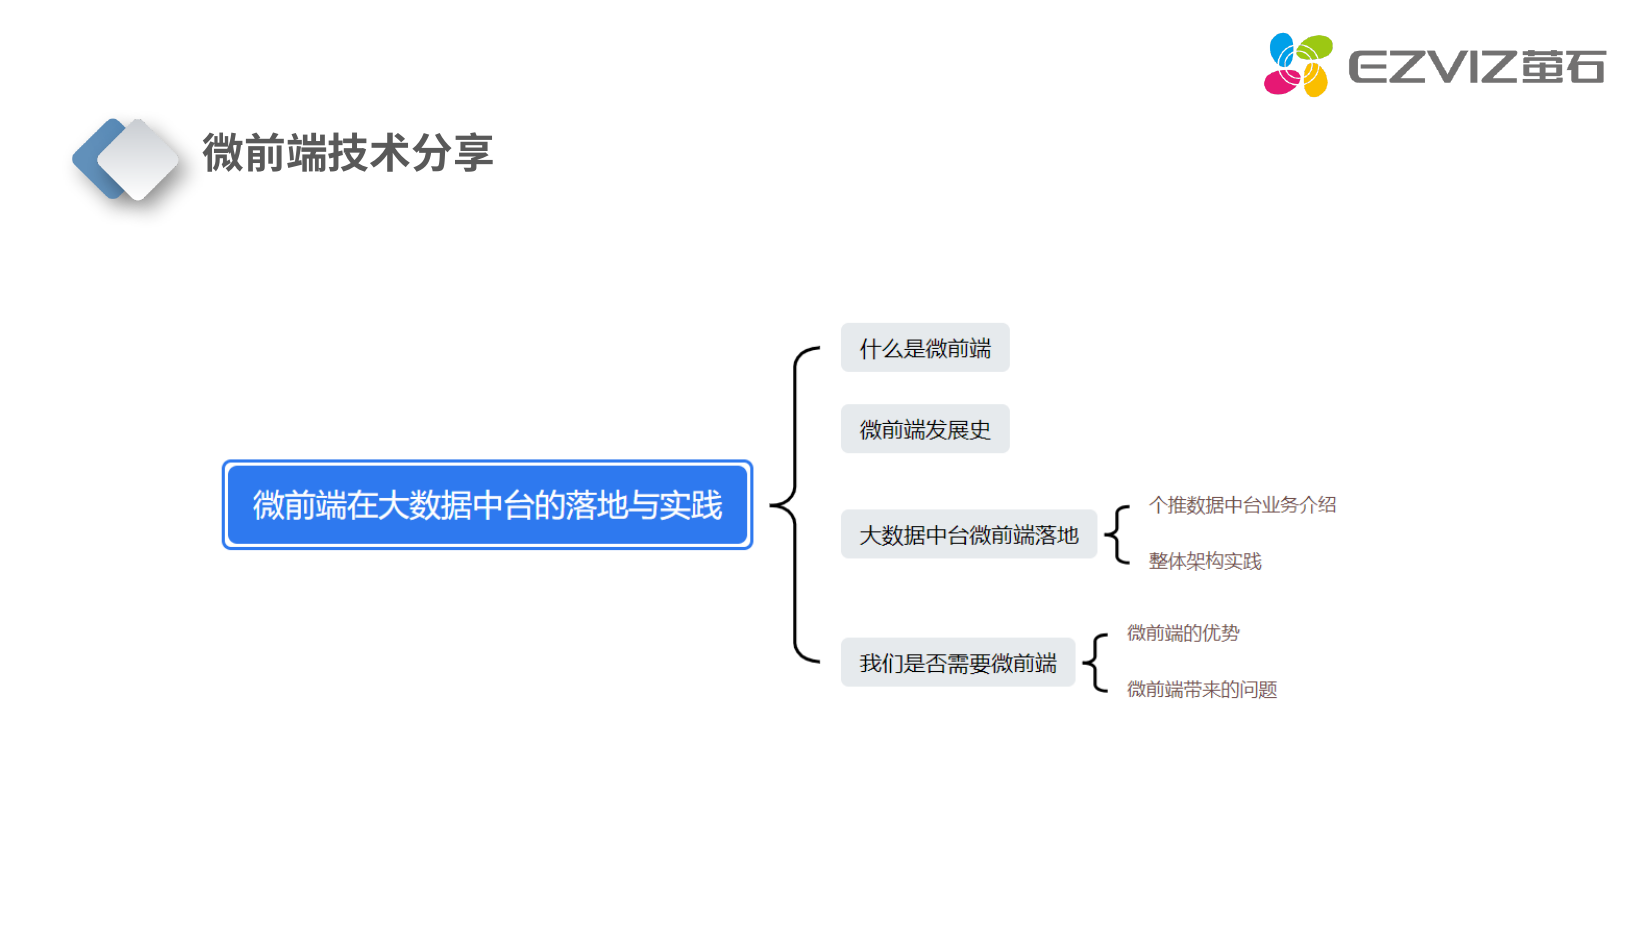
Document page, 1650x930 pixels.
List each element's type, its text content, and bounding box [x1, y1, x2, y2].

picture [203, 251, 1405, 745]
picture [1242, 16, 1624, 112]
text_box 微前端技术分享 [187, 119, 1598, 280]
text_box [62, 108, 188, 210]
